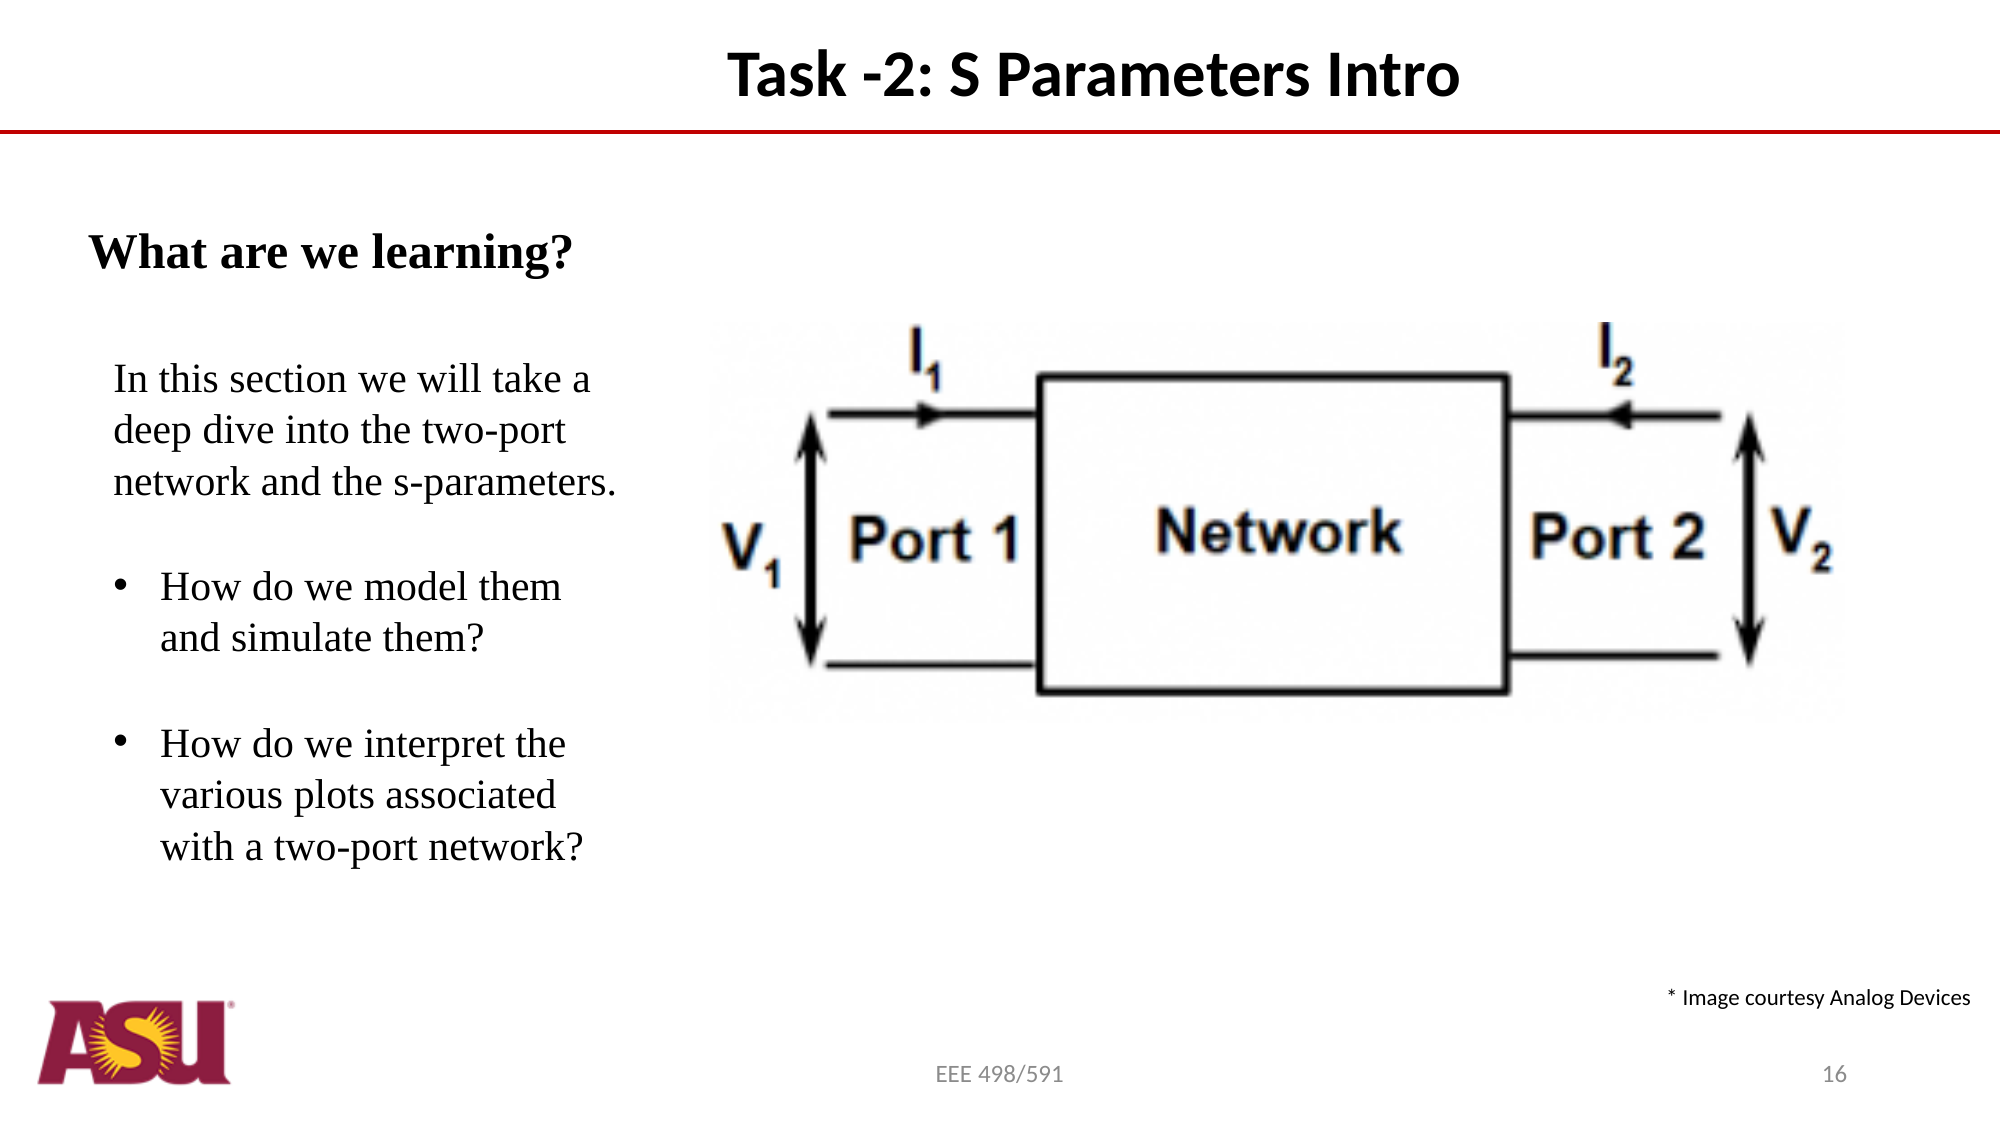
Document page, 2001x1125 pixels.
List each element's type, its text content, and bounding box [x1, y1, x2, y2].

text_box Task -2: S Parameters Intro [713, 22, 1478, 117]
slide_number 16 [1412, 1042, 1863, 1103]
picture [709, 322, 1845, 723]
footer EEE 498/591 [662, 1042, 1338, 1103]
picture [29, 990, 246, 1095]
text_box In this section we will take a deep dive into the two-port network and the s-parameters. How do we model them and simulate them? How do we interpret the various plots associated with a two-port network? [98, 341, 710, 929]
text_box What are we learning? [73, 211, 590, 287]
text_box * Image courtesy Analog Devices [1651, 975, 1987, 1018]
